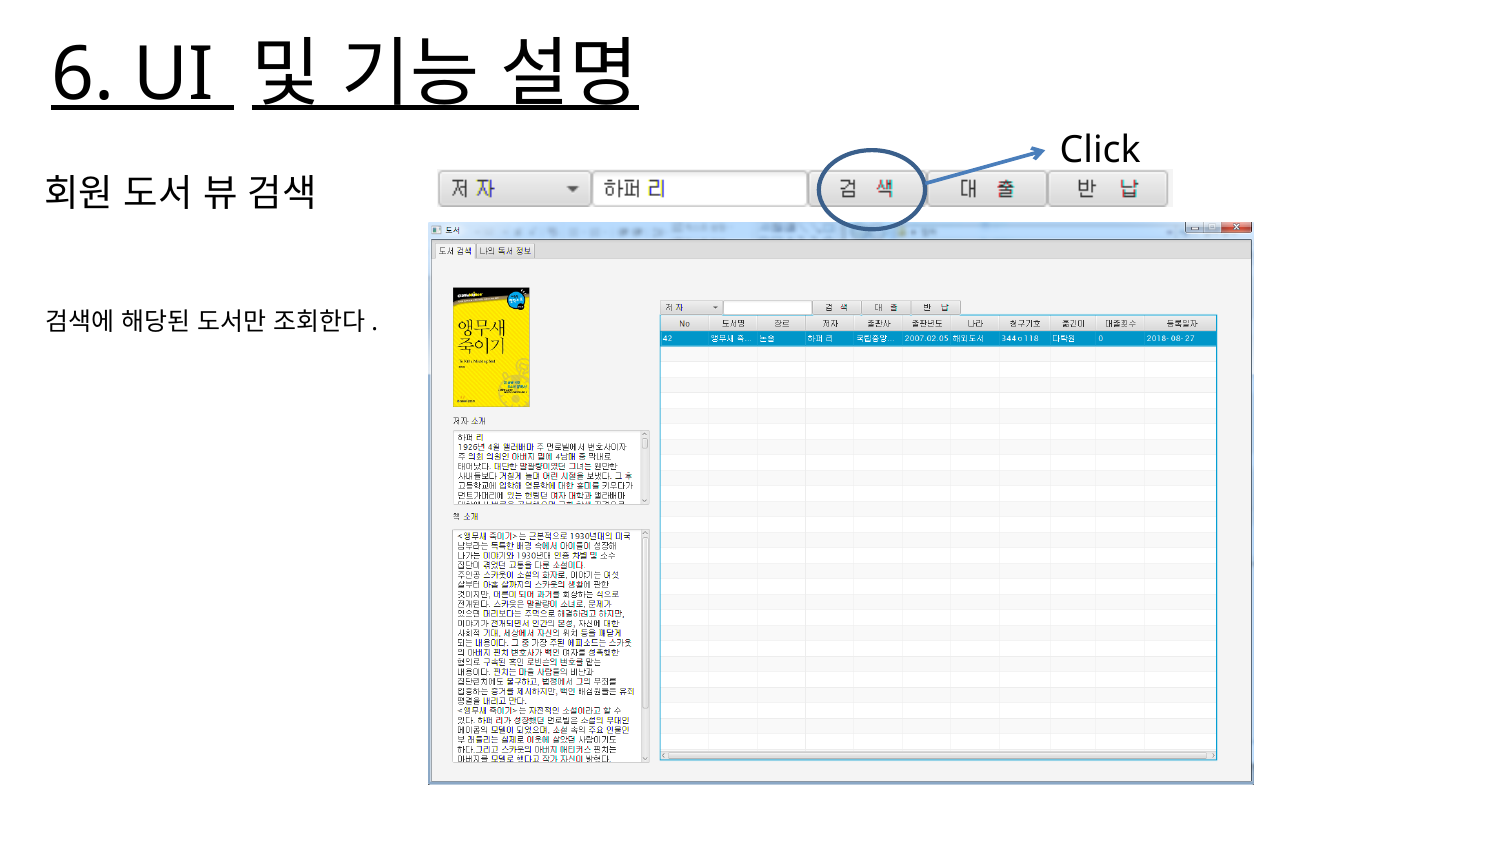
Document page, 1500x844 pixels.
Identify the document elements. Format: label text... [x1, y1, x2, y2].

text_box [827, 214, 917, 220]
text_box [825, 148, 918, 167]
text_box Click [1044, 117, 1156, 167]
picture [437, 169, 1173, 208]
text_box 검색에 해당된 도서만 조회한다. [30, 298, 394, 344]
text_box 6. UI 및 기능 설명 [36, 16, 994, 122]
text_box 회원 도서 뷰 검색 [29, 161, 384, 222]
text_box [924, 149, 1046, 184]
picture [428, 222, 1254, 785]
